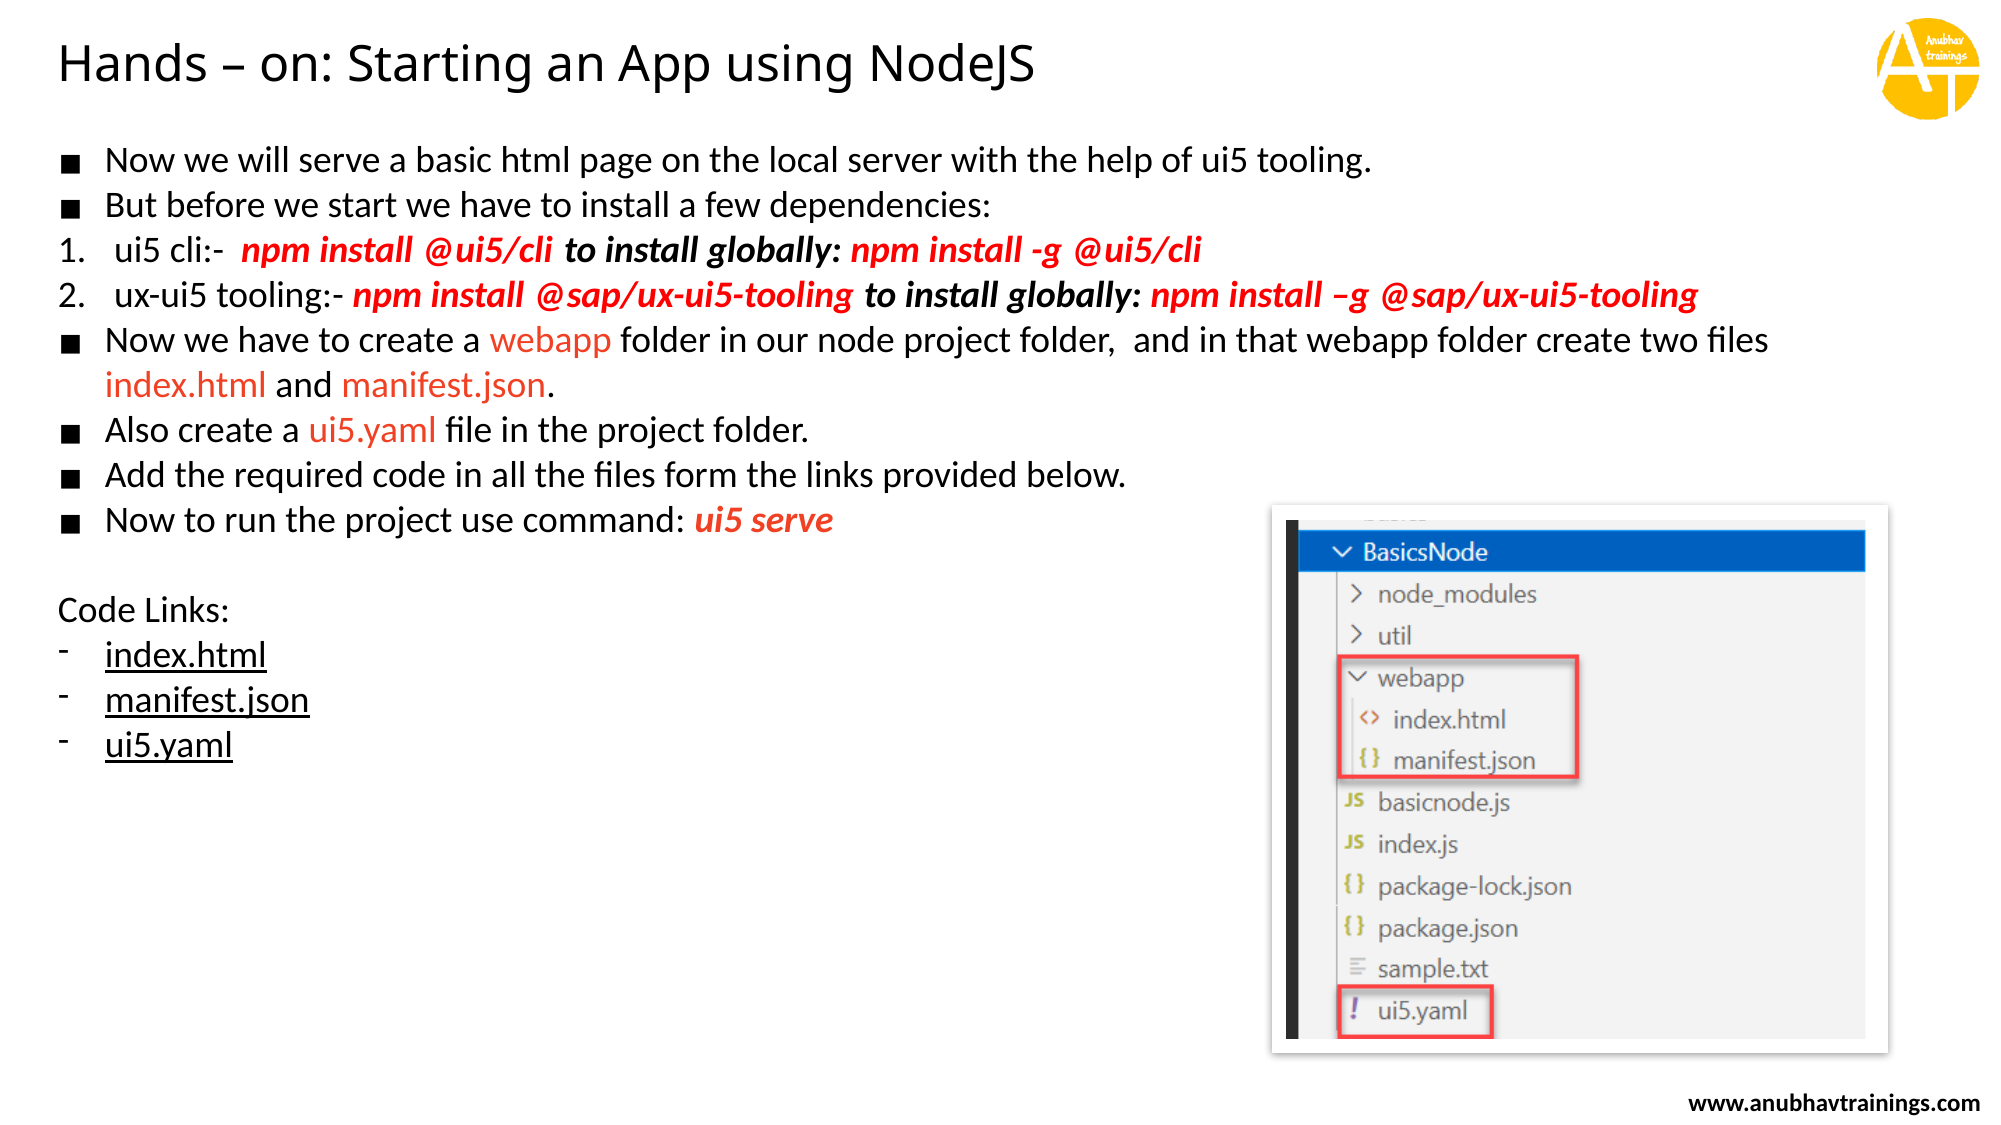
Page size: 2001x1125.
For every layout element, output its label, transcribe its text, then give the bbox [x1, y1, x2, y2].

text_box Hands – on: Starting an App using NodeJS [42, 30, 1866, 127]
picture [1866, 11, 1985, 128]
picture [1286, 519, 1874, 1039]
footer www.anubhavtrainings.com [1669, 1089, 2000, 1114]
text_box Now we will serve a basic html page on the local server with the help of ui5 tooling. But before we start we have to install a few dependencies: ui5 cli:- npm install @ui5/cli to install globally: npm install -g @ui5/cli ux-ui5 tooling:- npm install @sap/ux-ui5-tooling to install globally: npm install –g @sap/ux-ui5-tooling Now we have to create a webapp folder in our node project folder, and in that webapp folder create two files index.html and manifest.json. Also create a ui5.yaml file in the project folder. Add the required code in all the files form the links provided below. Now to run the project use command: ui5 serve Code Links: index.html manifest.json ui5.yaml [42, 127, 1874, 773]
